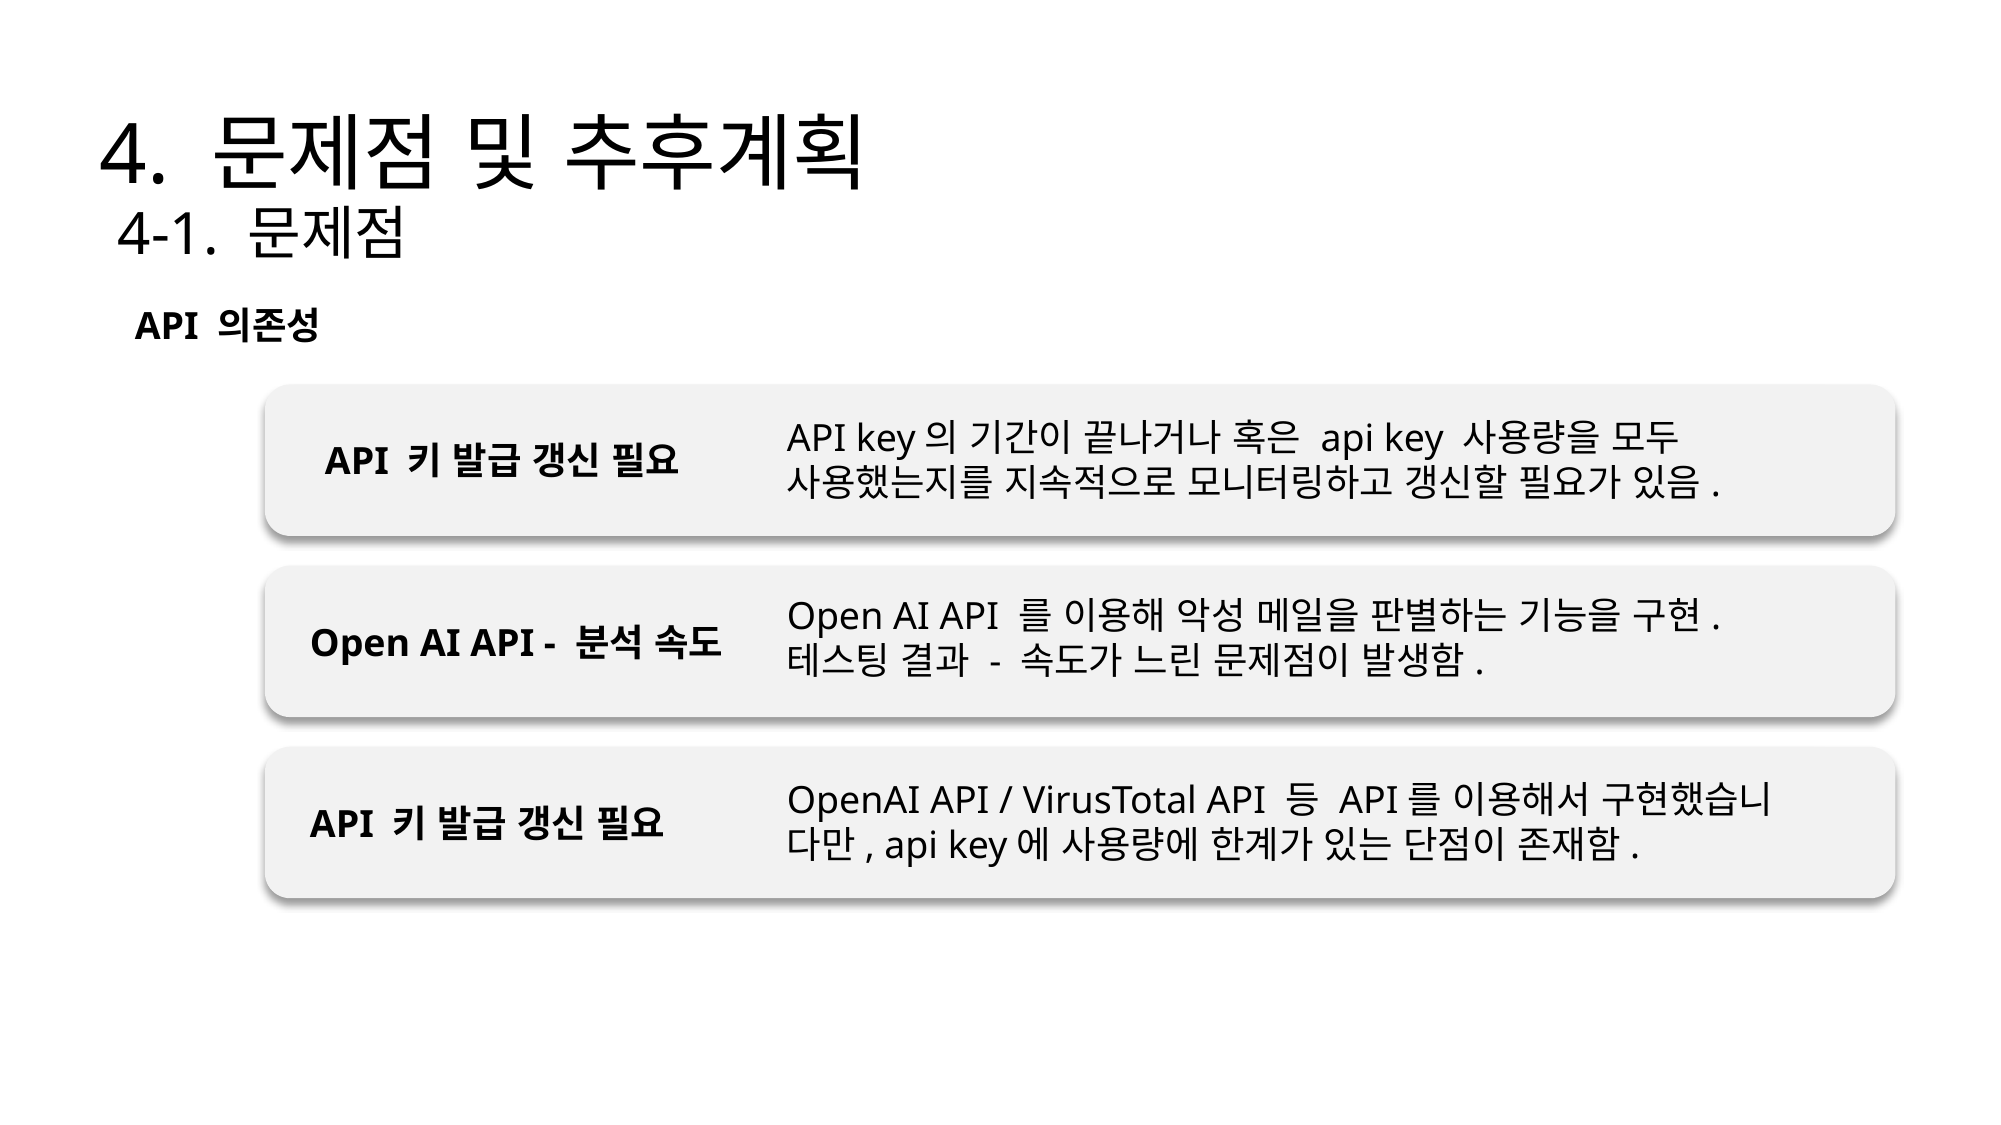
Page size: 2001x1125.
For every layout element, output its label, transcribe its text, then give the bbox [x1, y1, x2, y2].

text_box API 의존성 [119, 294, 570, 355]
text_box 4. 문제점 및 추후계획 [84, 92, 1768, 208]
text_box [263, 745, 1897, 900]
text_box Open AI API - 분석 속도 [294, 610, 771, 671]
text_box [263, 564, 1897, 719]
text_box API 키 발급 갱신 필요 [294, 792, 745, 853]
text_box API 키 발급 갱신 필요 [309, 429, 760, 490]
text_box [263, 382, 1897, 538]
text_box API key의 기간이 끝나거나 혹은 api key 사용량을 모두 사용했는지를 지속적으로 모니터링하고 갱신할 필요가 있음. [771, 406, 1884, 557]
text_box 4-1. 문제점 [102, 189, 921, 275]
text_box OpenAI API / VirusTotal API 등 API를 이용해서 구현했습니 다만, api key에 사용량에 한계가 있는 단점이 존재함. [771, 768, 1884, 874]
text_box Open AI API 를 이용해 악성 메일을 판별하는 기능을 구현. 테스팅 결과 - 속도가 느린 문제점이 발생함. [771, 584, 1827, 735]
